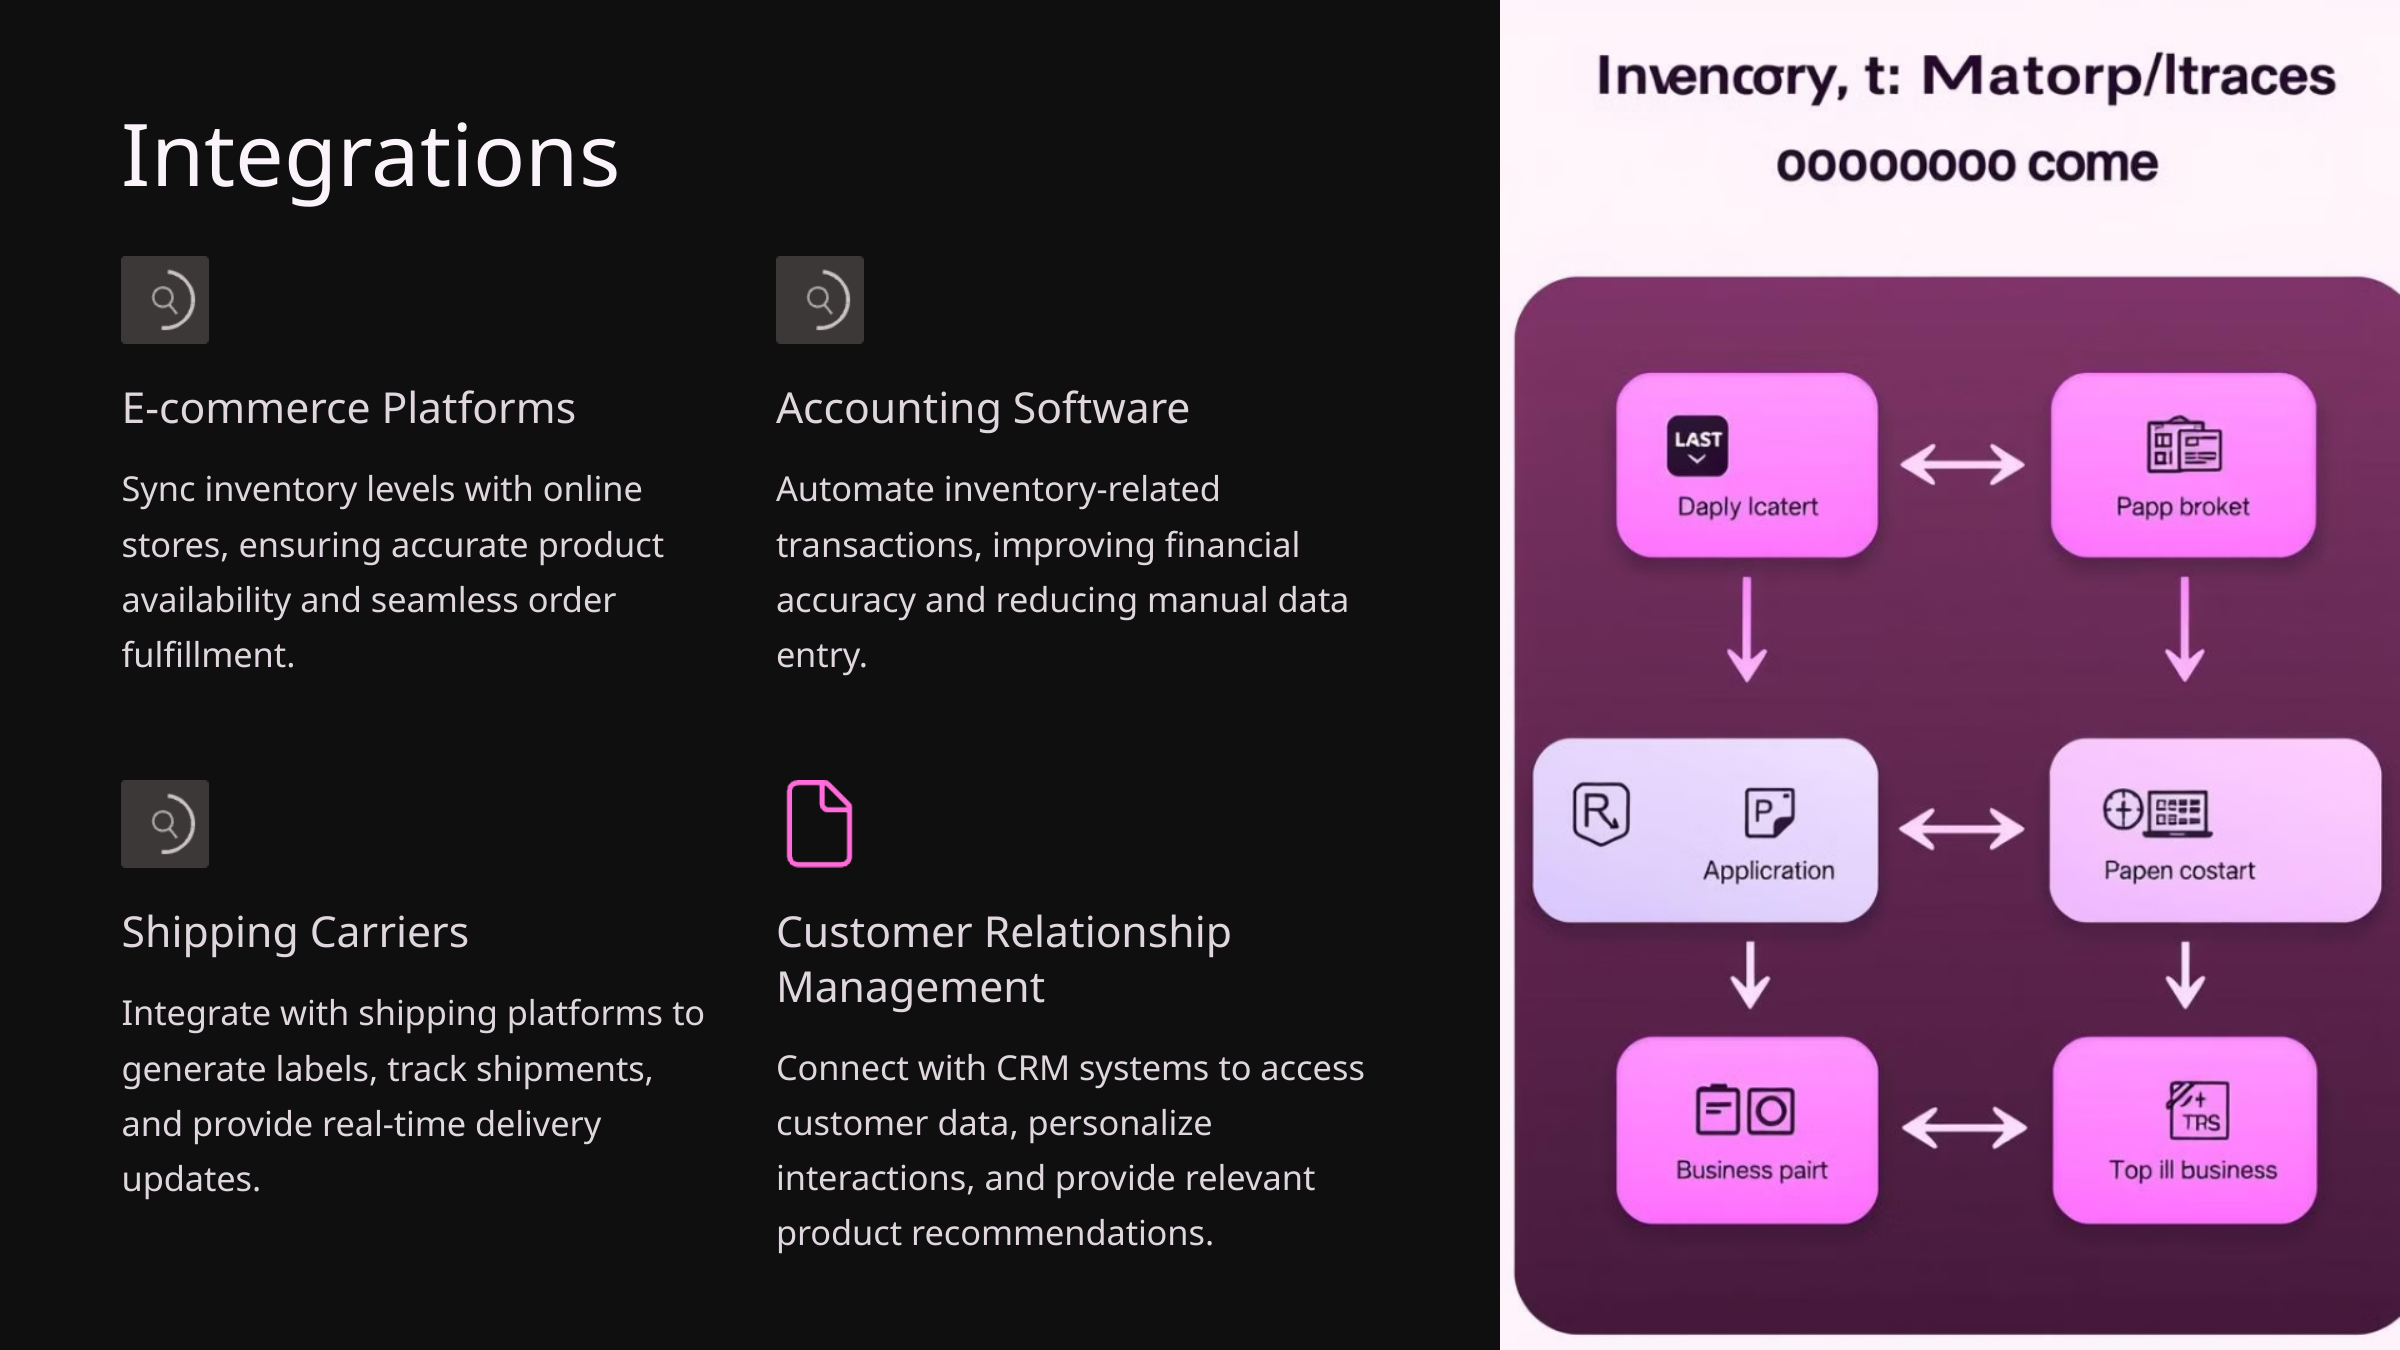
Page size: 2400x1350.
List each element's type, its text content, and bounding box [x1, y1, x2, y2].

picture [121, 780, 209, 868]
text_box E-commerce Platforms [121, 378, 644, 433]
text_box Connect with CRM systems to access customer data, personalize interactions, and provide relevant product recommendations. [776, 1031, 1379, 1255]
text_box Automate inventory-related transactions, improving financial accuracy and reducing manual data entry. [776, 453, 1379, 677]
text_box Accounting Software [776, 378, 1272, 433]
picture [1499, 0, 2400, 1350]
picture [776, 780, 864, 868]
text_box Integrate with shipping platforms to generate labels, track shipments, and provide real-time delivery updates. [121, 977, 724, 1145]
picture [121, 256, 209, 344]
text_box Customer Relationship Management [776, 902, 1379, 1011]
text_box Sync inventory levels with online stores, ensuring accurate product availability and seamless order fulfillment. [121, 453, 724, 677]
text_box Shipping Carriers [121, 902, 566, 957]
text_box Integrations [121, 95, 992, 205]
picture [776, 256, 864, 344]
